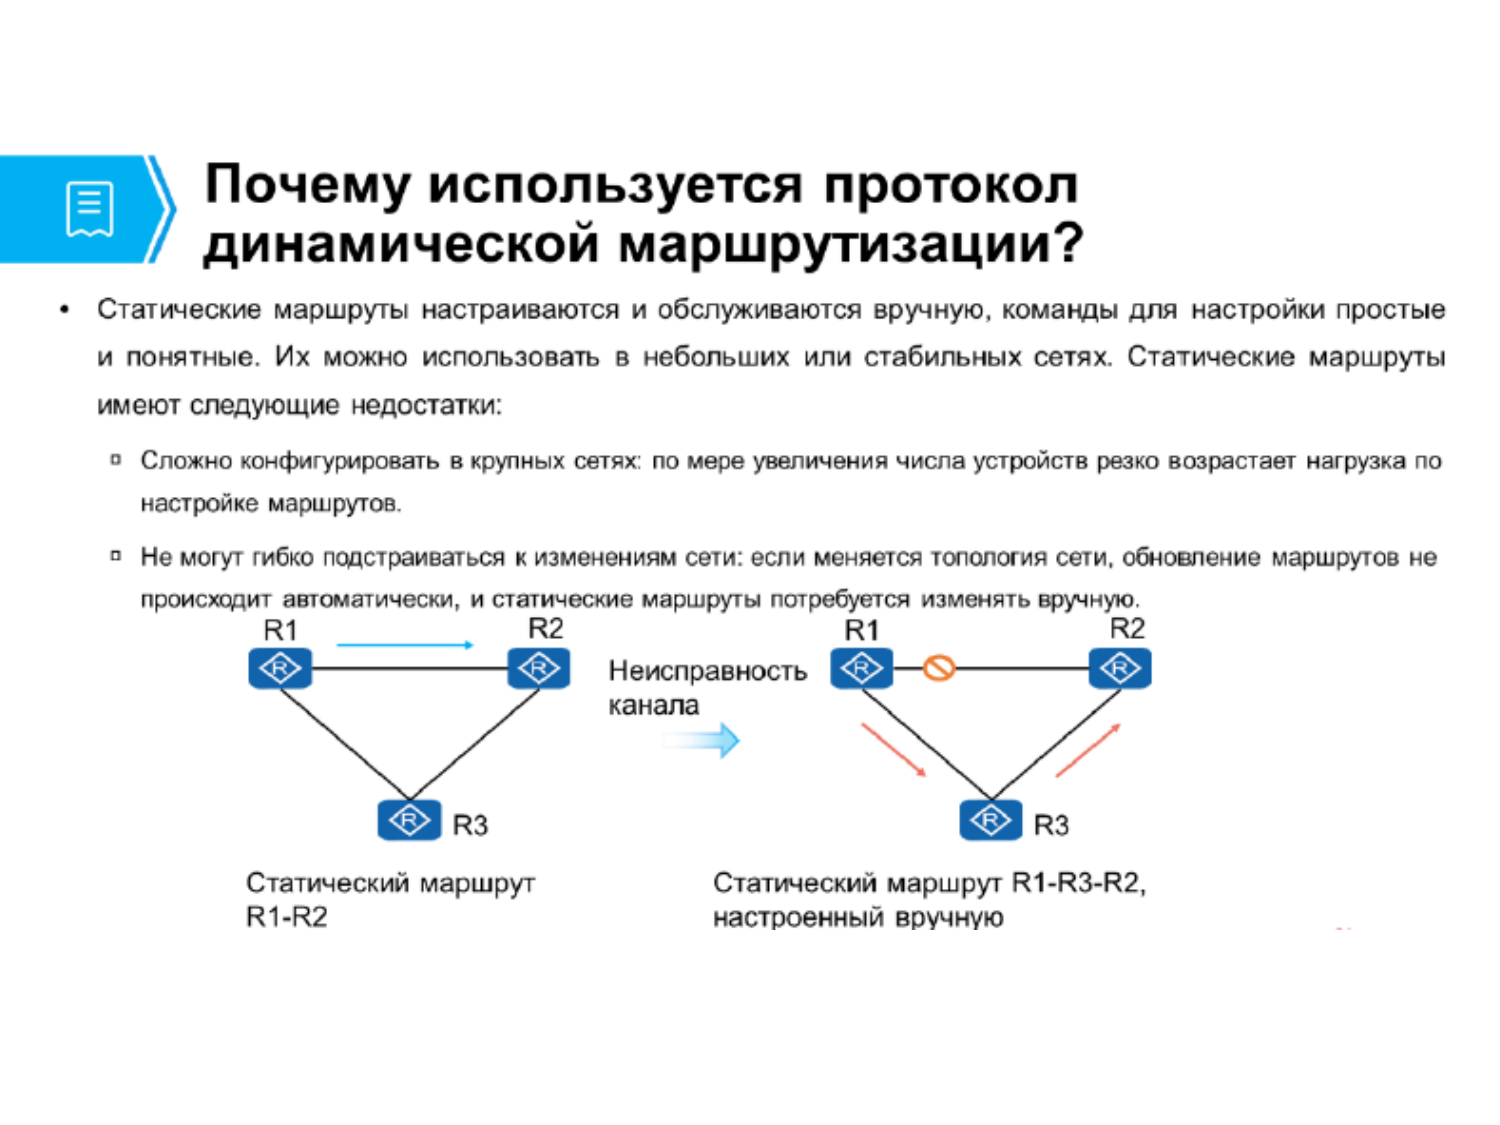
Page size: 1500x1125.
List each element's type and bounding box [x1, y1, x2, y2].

list [0, 125, 1500, 930]
